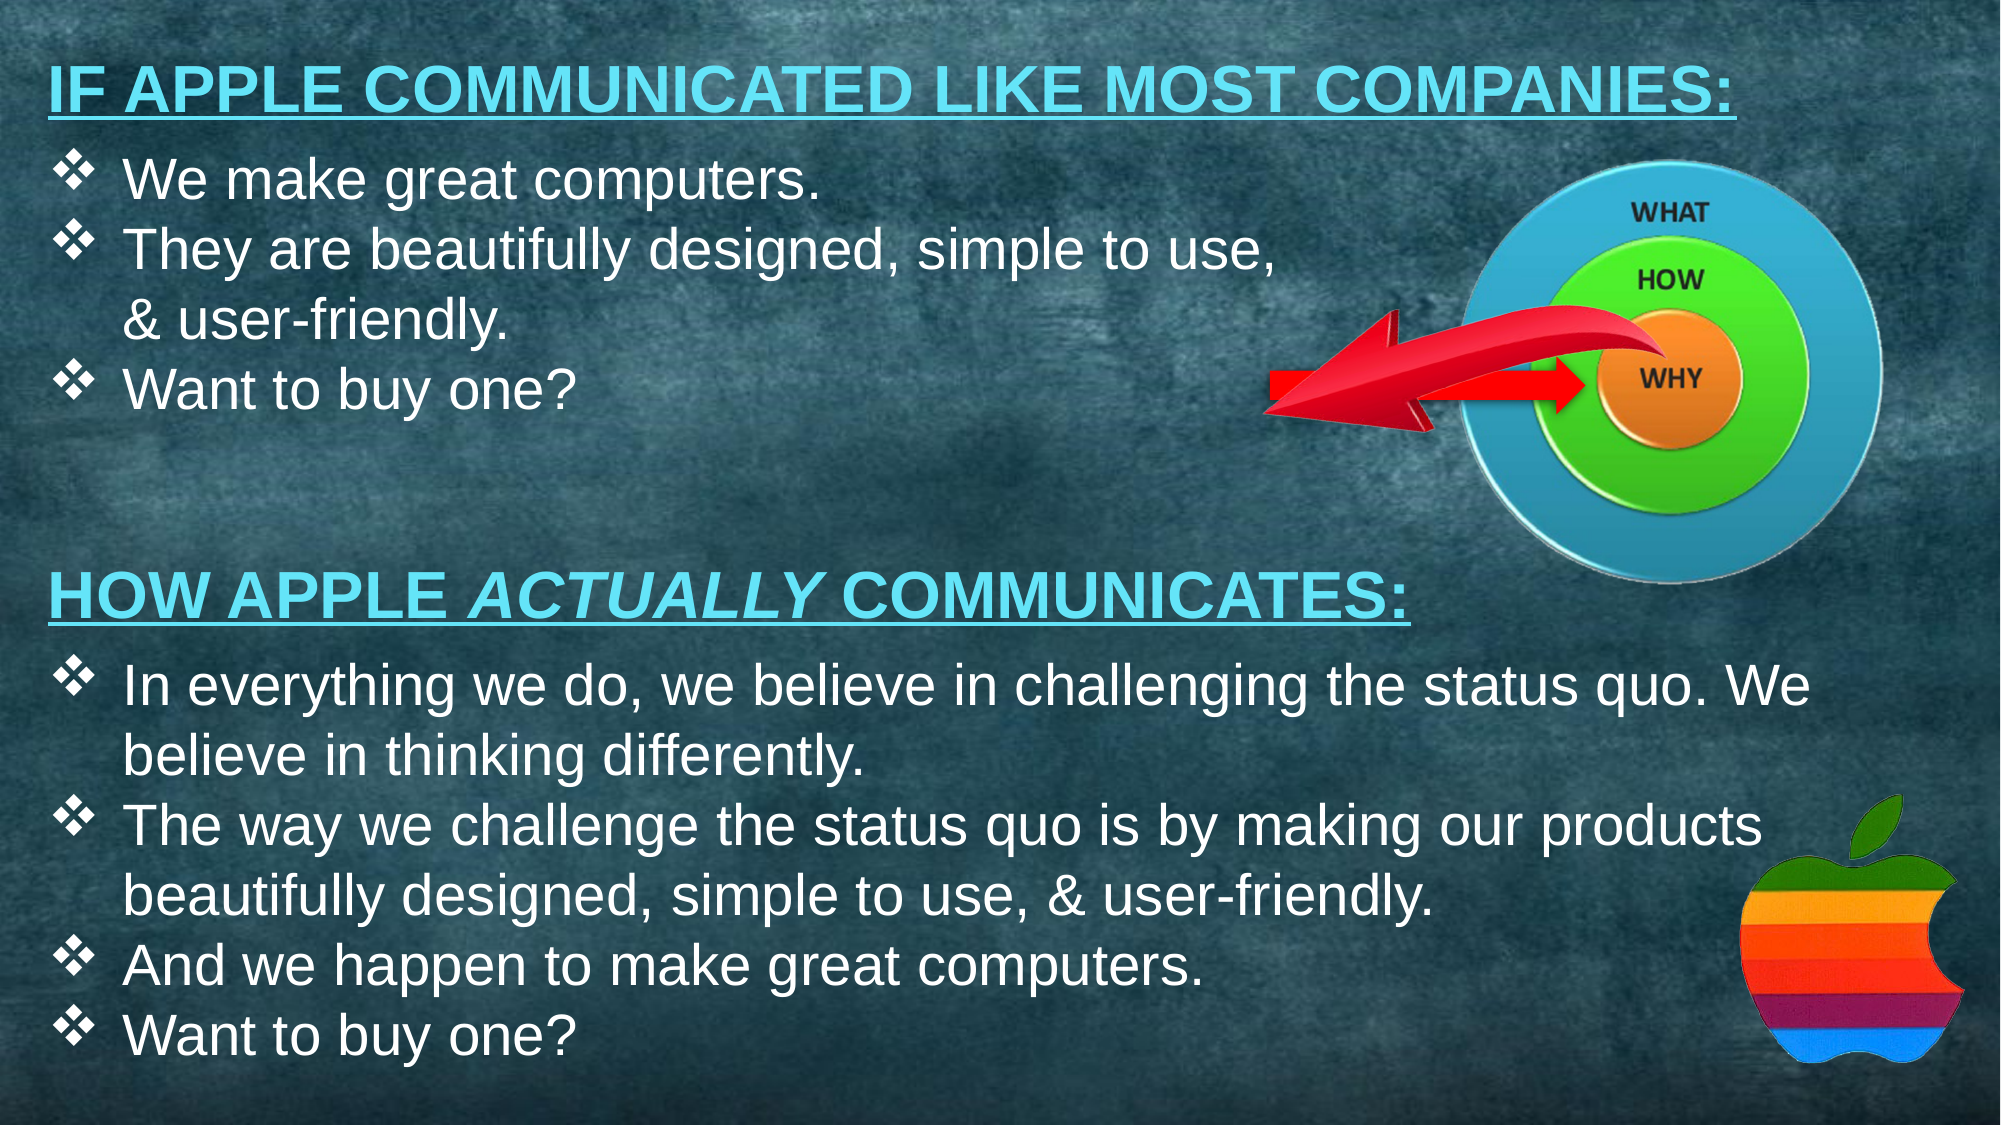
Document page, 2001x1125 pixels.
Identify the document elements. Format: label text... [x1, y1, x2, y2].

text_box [1249, 294, 1663, 423]
text_box IF APPLE COMMUNICATED LIKE MOST COMPANIES: [33, 38, 1776, 133]
text_box We make great computers. They are beautifully designed, simple to use, & user-friendly. Want to buy one? [33, 134, 1318, 429]
text_box HOW APPLE ACTUALLY COMMUNICATES: [33, 544, 1776, 639]
picture [0, 0, 2001, 1125]
text_box In everything we do, we believe in challenging the status quo. We believe in thinking differently. The way we challenge the status quo is by making our products beautifully designed, simple to use, & user-friendly. And we happen to make great computers. Want to buy one? [33, 640, 1884, 1075]
